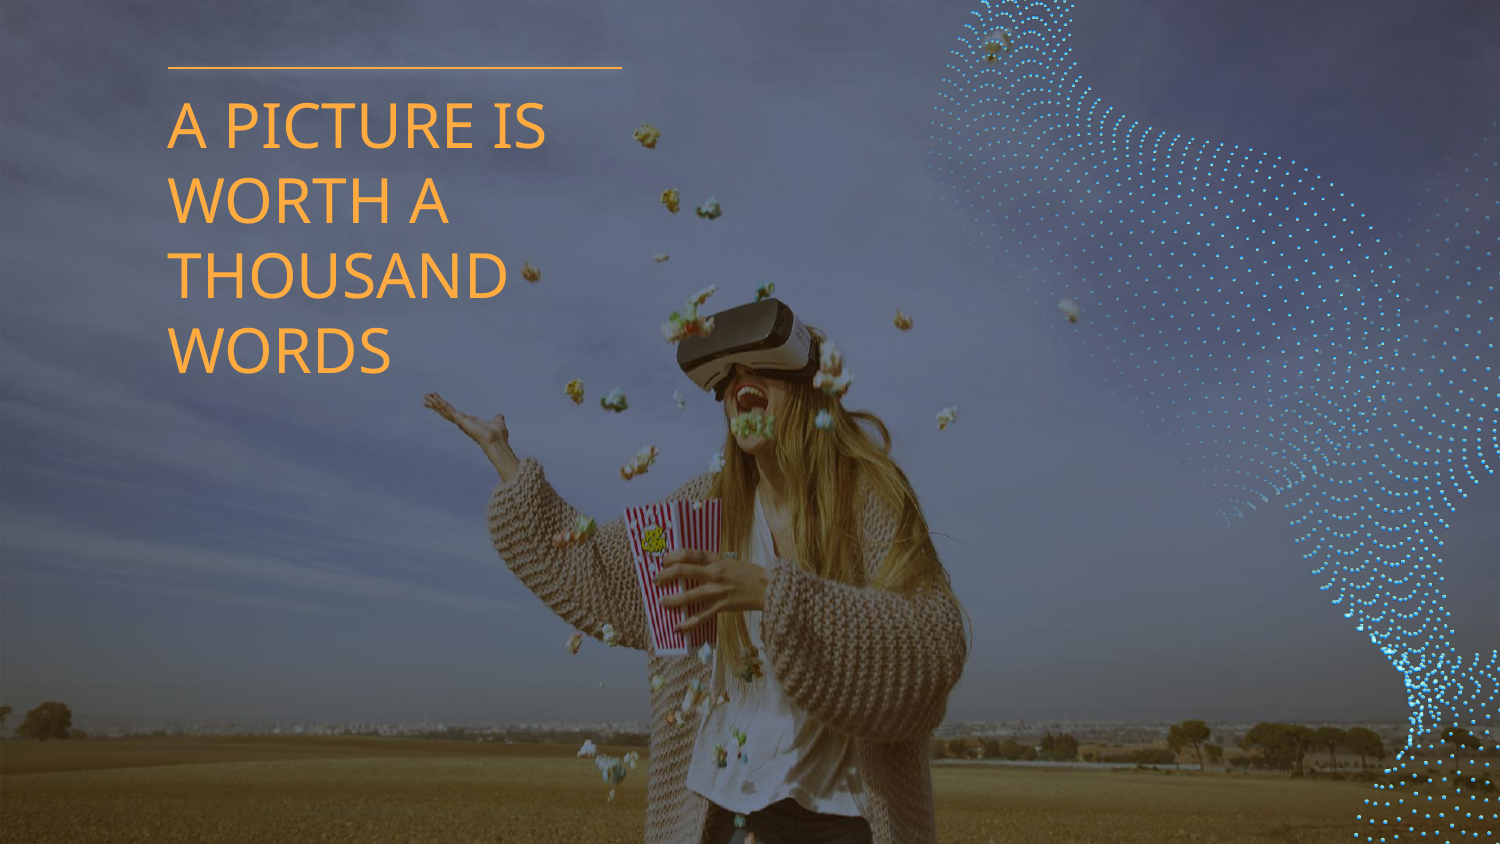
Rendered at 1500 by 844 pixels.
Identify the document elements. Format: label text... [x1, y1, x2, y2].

picture [0, 0, 1500, 844]
title A PICTURE IS WORTH A THOUSAND WORDS [152, 71, 603, 743]
